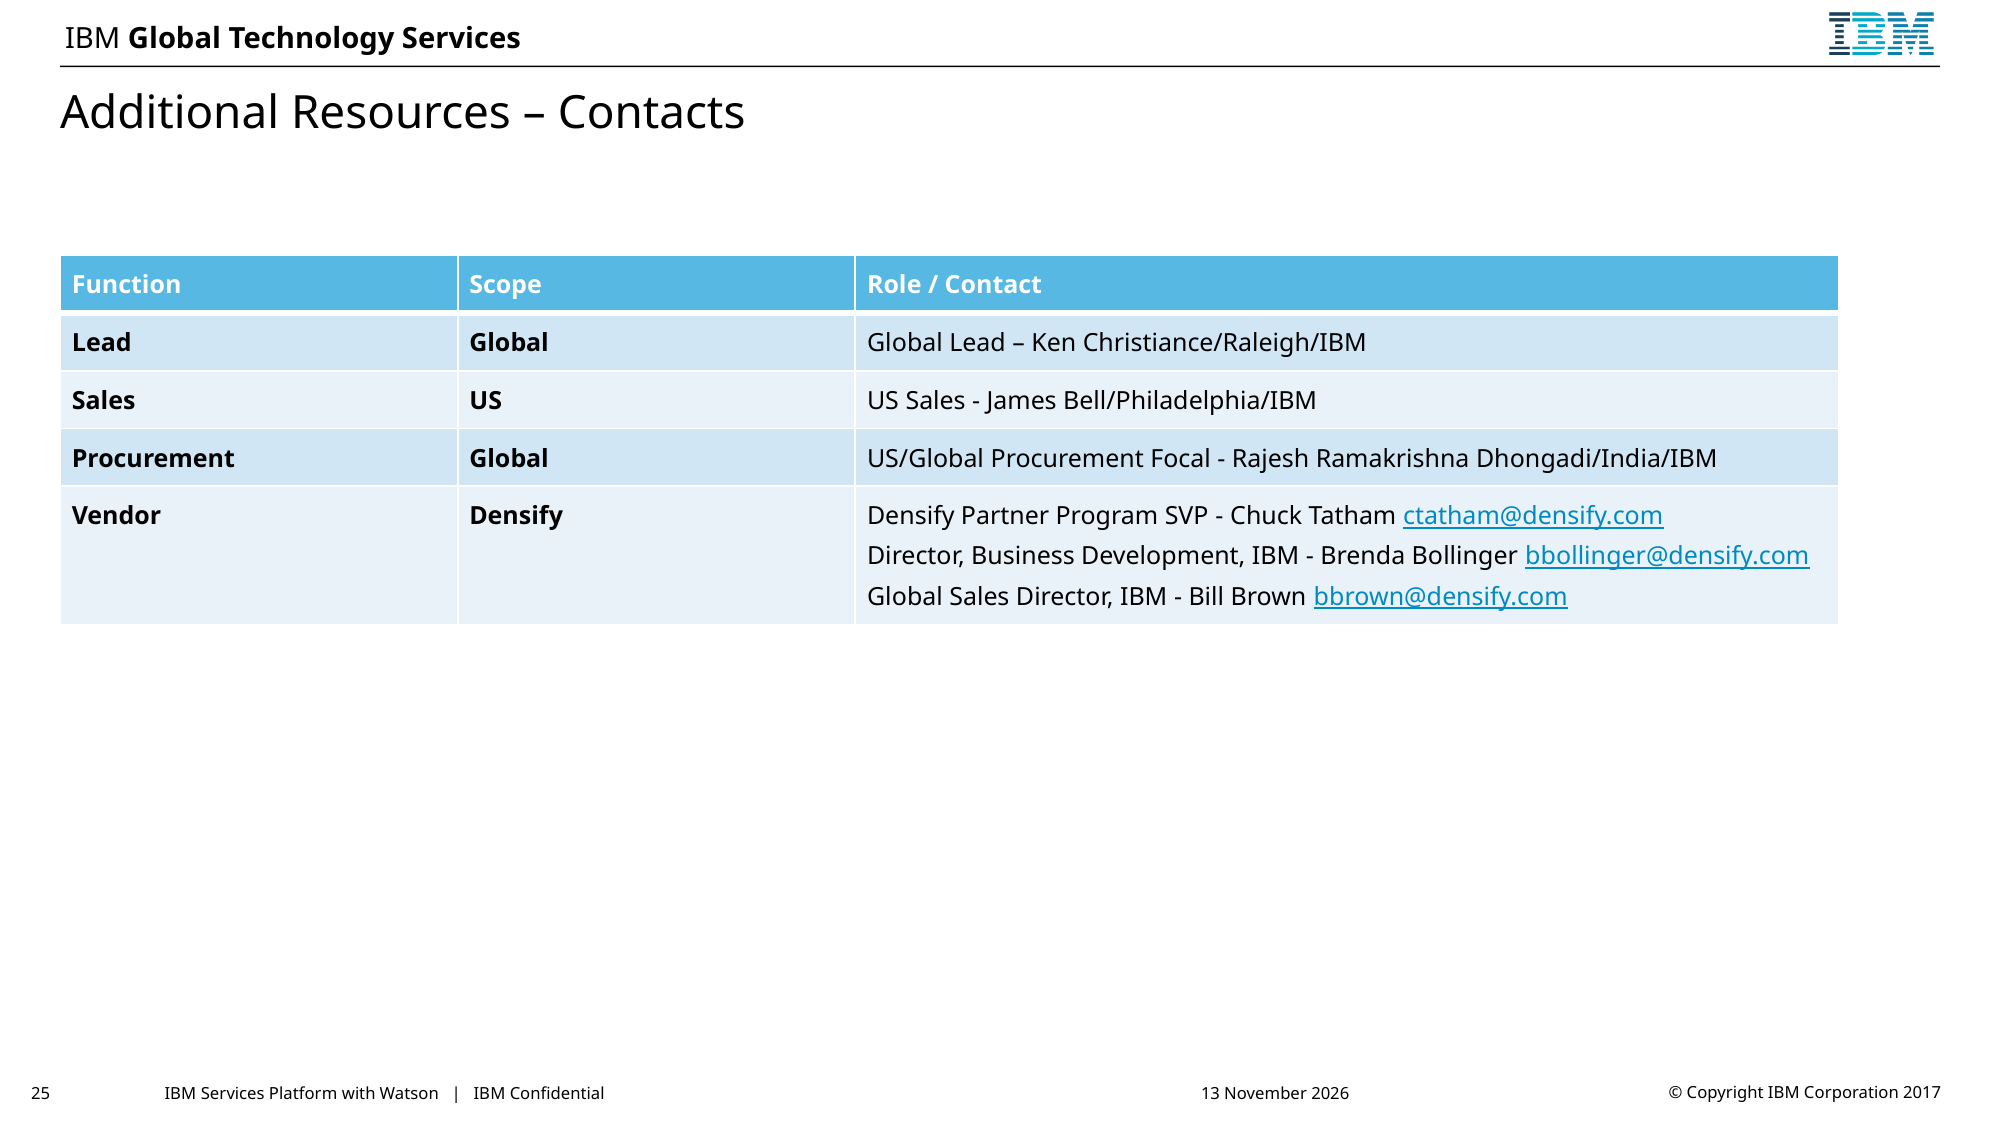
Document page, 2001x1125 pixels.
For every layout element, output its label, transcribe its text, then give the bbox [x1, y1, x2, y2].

table_cell Lead [61, 316, 457, 370]
picture [1829, 12, 1934, 55]
table_cell Global [459, 429, 854, 485]
table_cell Procurement [61, 429, 457, 485]
footer IBM Services Platform with Watson | IBM Confidential [149, 1071, 1173, 1125]
table_cell Global Lead – Ken Christiance/Raleigh/IBM [856, 316, 1838, 370]
table_cell US Sales - James Bell/Philadelphia/IBM [856, 372, 1838, 428]
table_header Function [61, 256, 457, 310]
table_cell US/Global Procurement Focal - Rajesh Ramakrishna Dhongadi/India/IBM [856, 429, 1838, 485]
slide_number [1177, 1071, 1567, 1125]
table_cell Global [459, 316, 854, 370]
table_cell US [459, 372, 854, 428]
table_cell Densify Partner Program SVP - Chuck Tatham ctatham@densify.com Director, Business Development, IBM - Brenda Bollinger bbollinger@densify.com Global Sales Director, IBM - Bill Brown bbrown@densify.com [856, 487, 1838, 624]
table_header Role / Contact [856, 256, 1838, 310]
title Additional Resources – Contacts [60, 75, 1940, 213]
slide_number 25 [7, 1071, 134, 1125]
table_cell Vendor [61, 487, 457, 624]
table_cell Sales [61, 372, 457, 428]
table_cell Densify [459, 487, 854, 624]
table_header Scope [459, 256, 854, 310]
